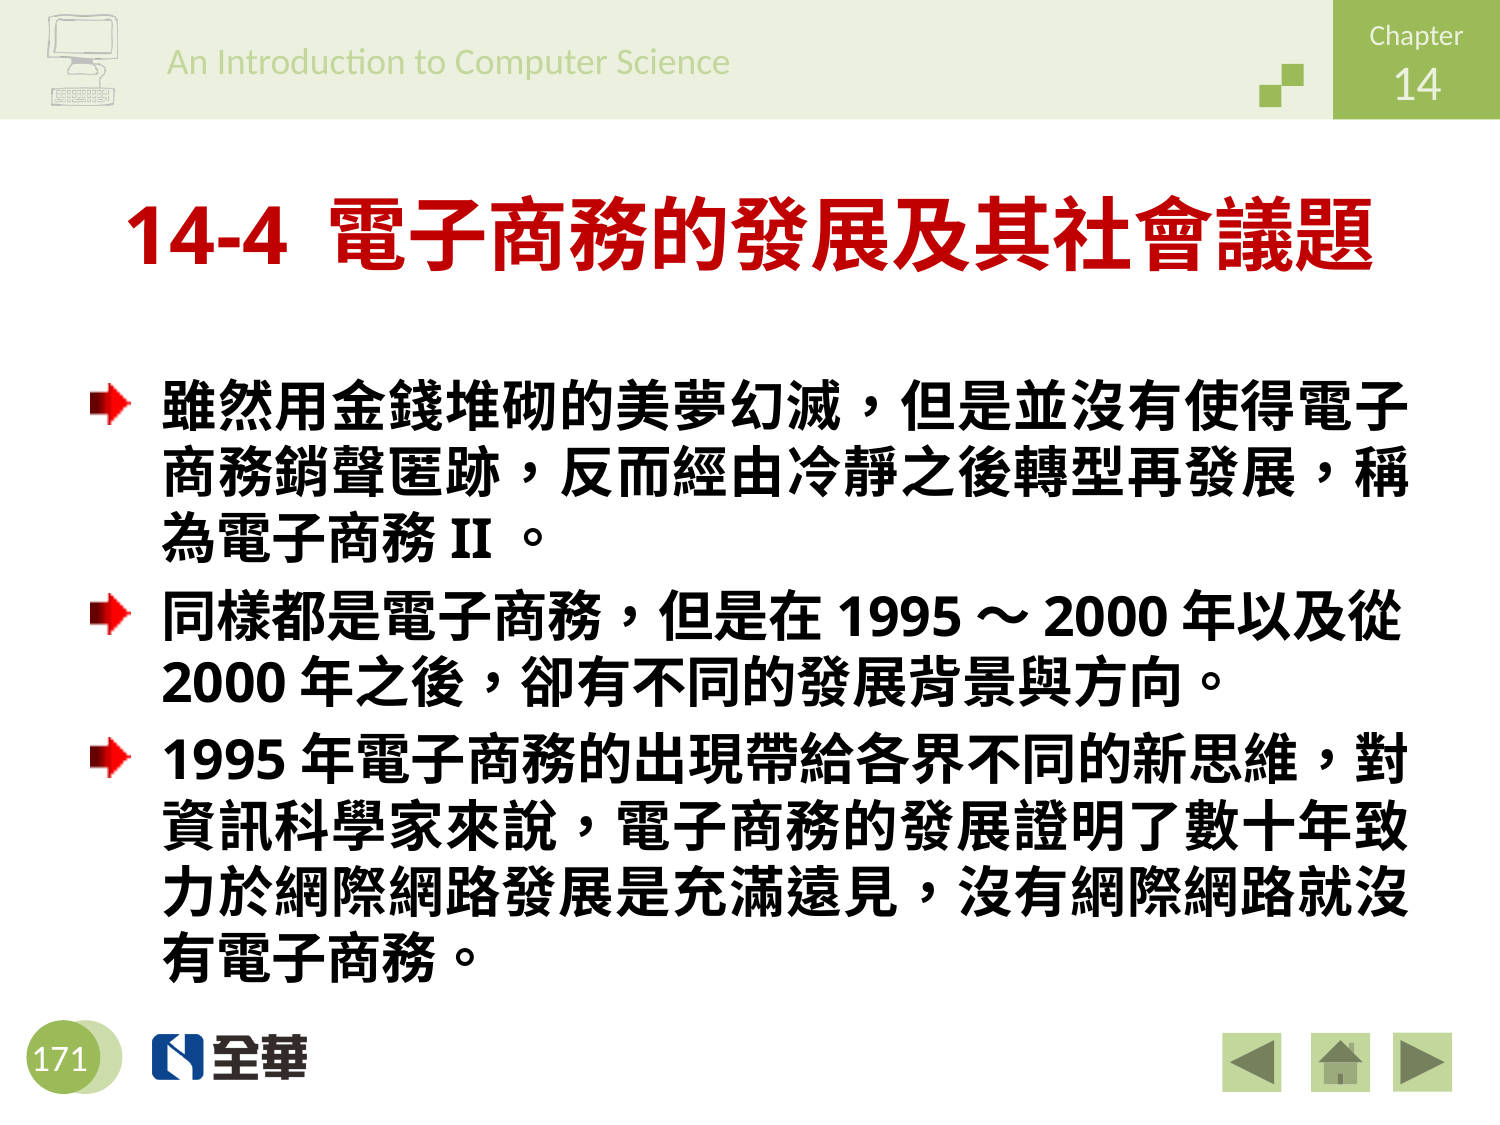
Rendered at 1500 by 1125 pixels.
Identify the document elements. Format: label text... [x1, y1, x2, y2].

picture [90, 593, 131, 635]
list 雖然用金錢堆砌的美夢幻滅，但是並沒有使得電子商務銷聲匿跡，反而經由冷靜之後轉型再發展，稱為電子商務II。 同樣都是電子商務，但是在1995～2000年以及從2000年之後，卻有不同的發展背景與方向。 1995年電子商務的出現帶給各界不同的新思維，對資訊科學家來說，電子商務的發展證明了數十年致力於網際網路發展是充滿遠見，沒有網際網路就沒有電子商務。 [75, 363, 1425, 1005]
picture [90, 737, 131, 778]
picture [47, 14, 118, 106]
picture [152, 1034, 307, 1080]
title 14-4 電子商務的發展及其社會議題 [75, 138, 1425, 327]
picture [90, 383, 131, 425]
